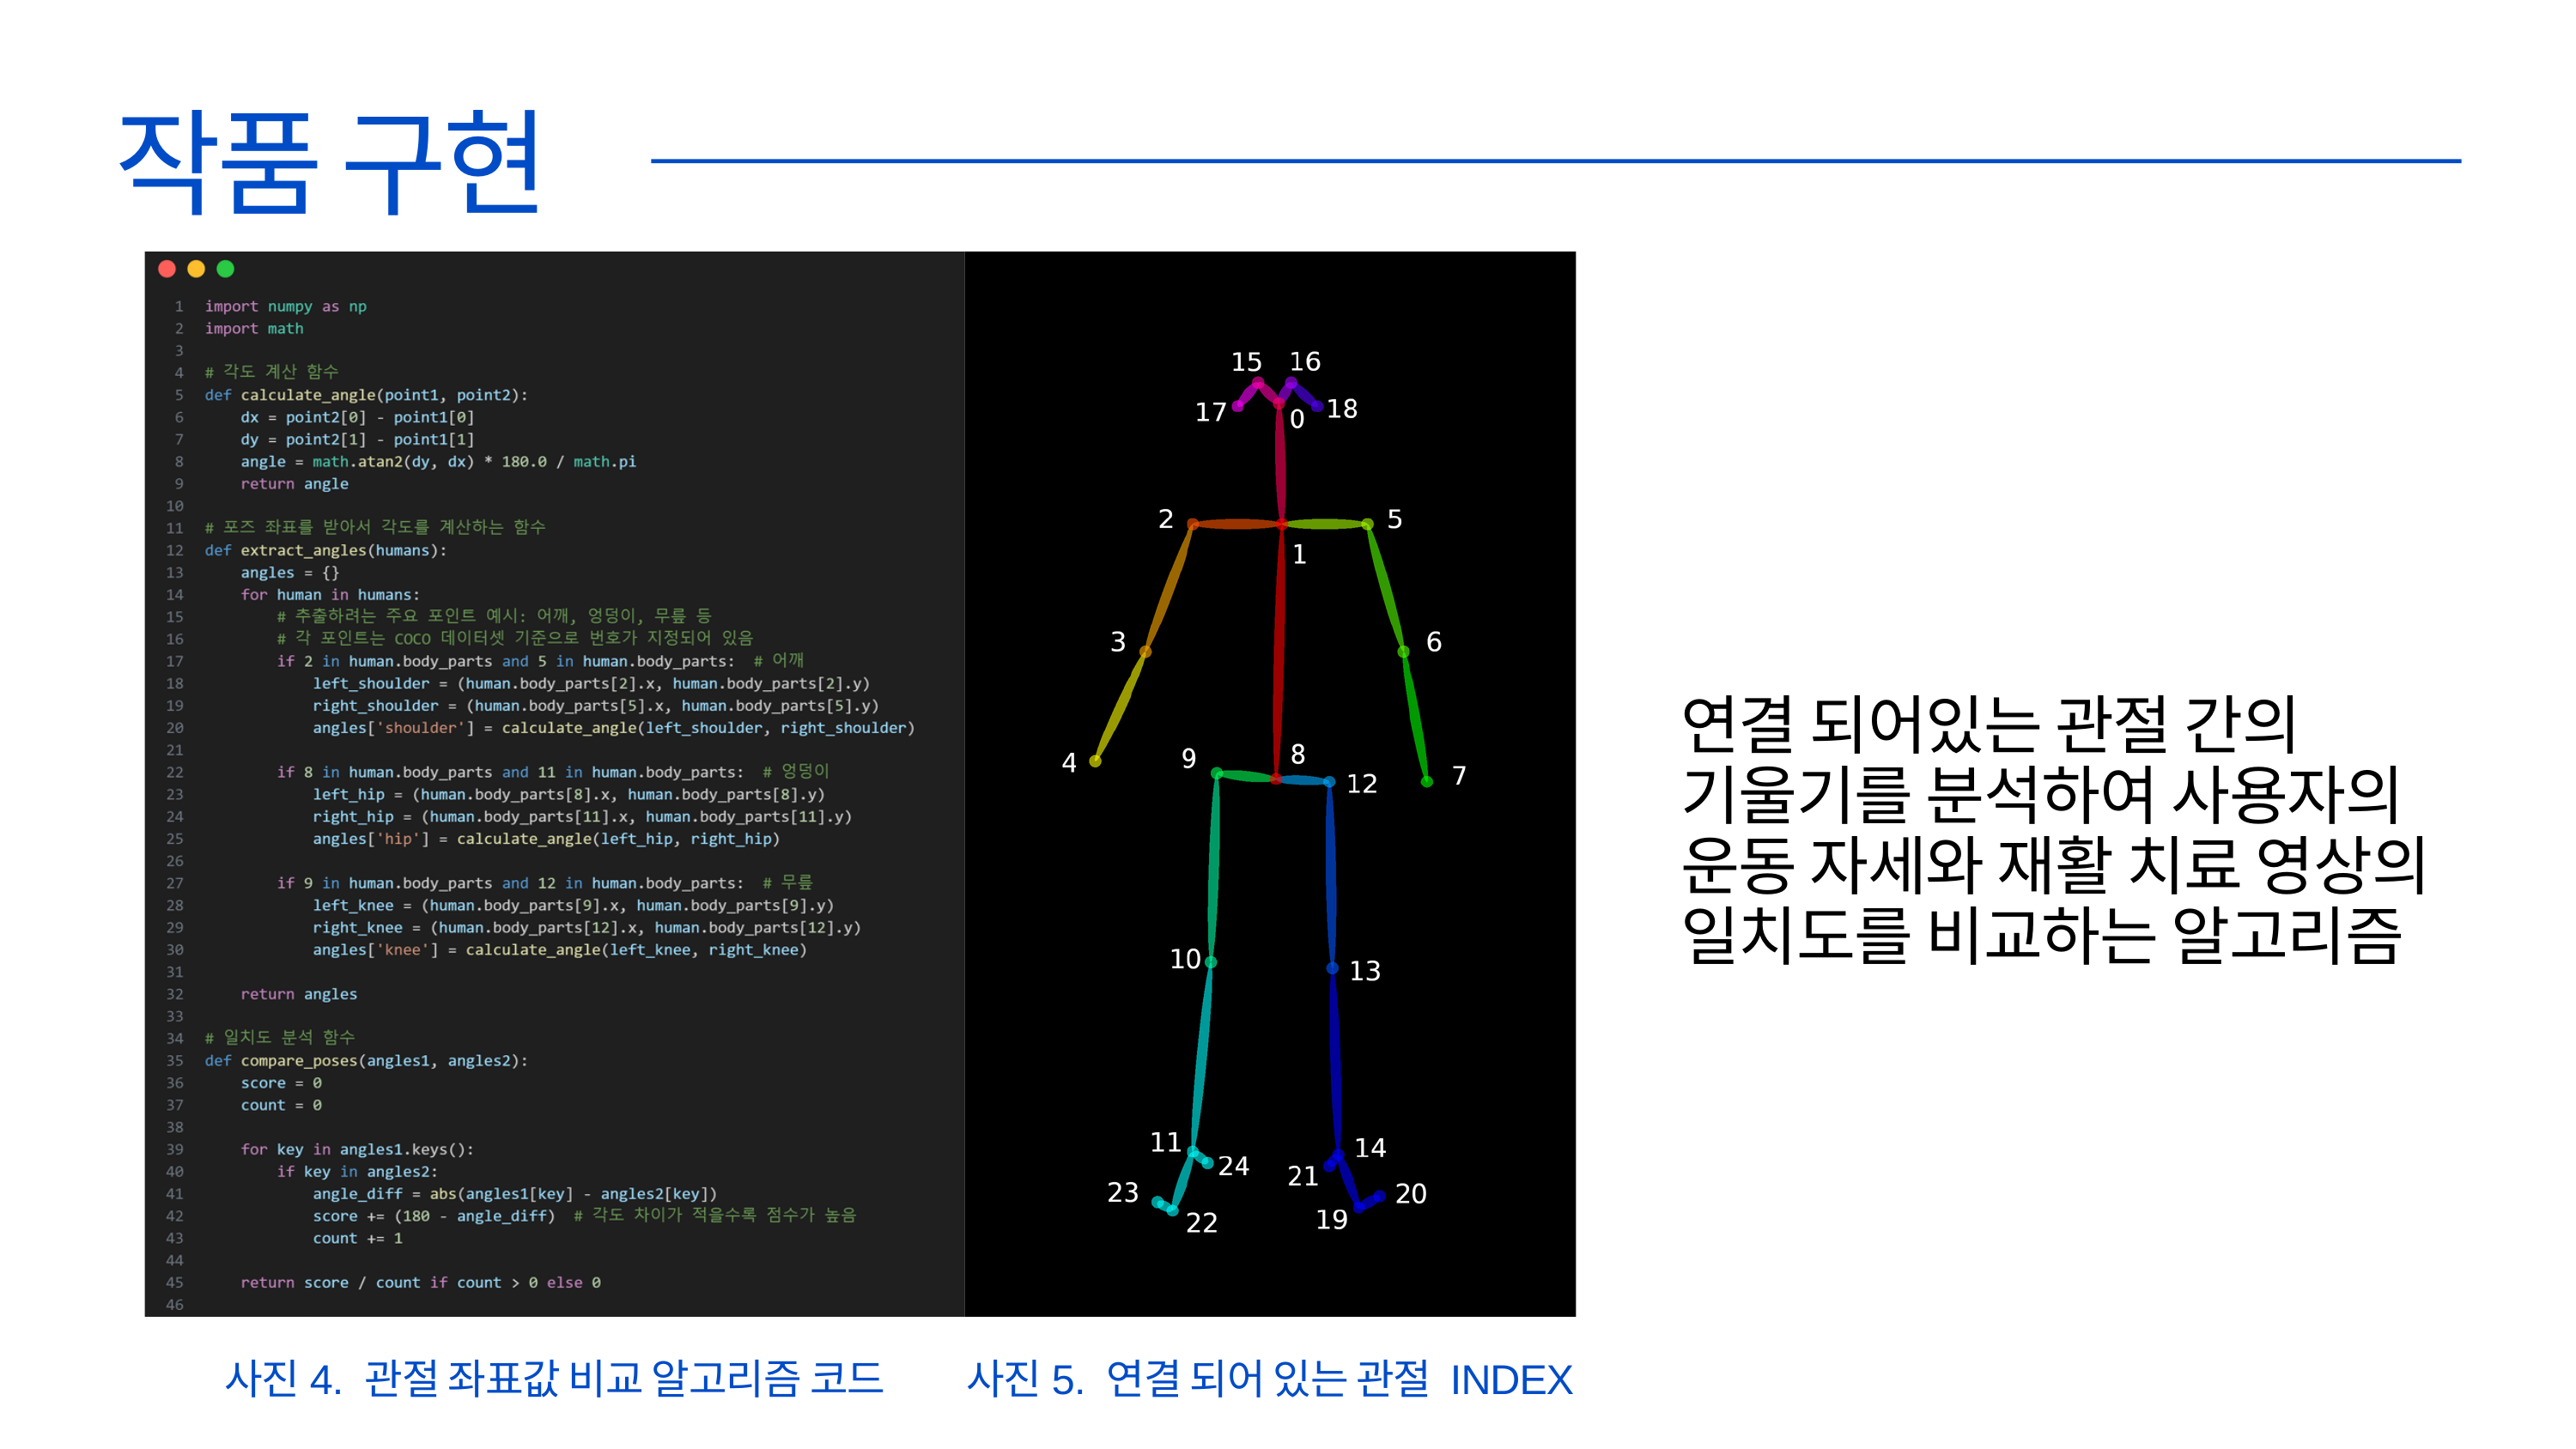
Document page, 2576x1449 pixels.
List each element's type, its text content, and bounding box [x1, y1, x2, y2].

text_box 사진5. 연결 되어 있는 관절 INDEX [909, 1356, 1631, 1403]
text_box [144, 252, 964, 1318]
text_box [964, 252, 1577, 1318]
text_box 사진4. 관절 좌표값 비교 알고리즘 코드 [193, 1356, 909, 1403]
text_box 작품 구현 [114, 96, 1508, 230]
text_box 연결 되어있는 관절 간의 기울기를 분석하여 사용자의 운동 자세와 재활 치료 영상의 일치도를 비교하는 알고리즘 [1680, 691, 2462, 973]
